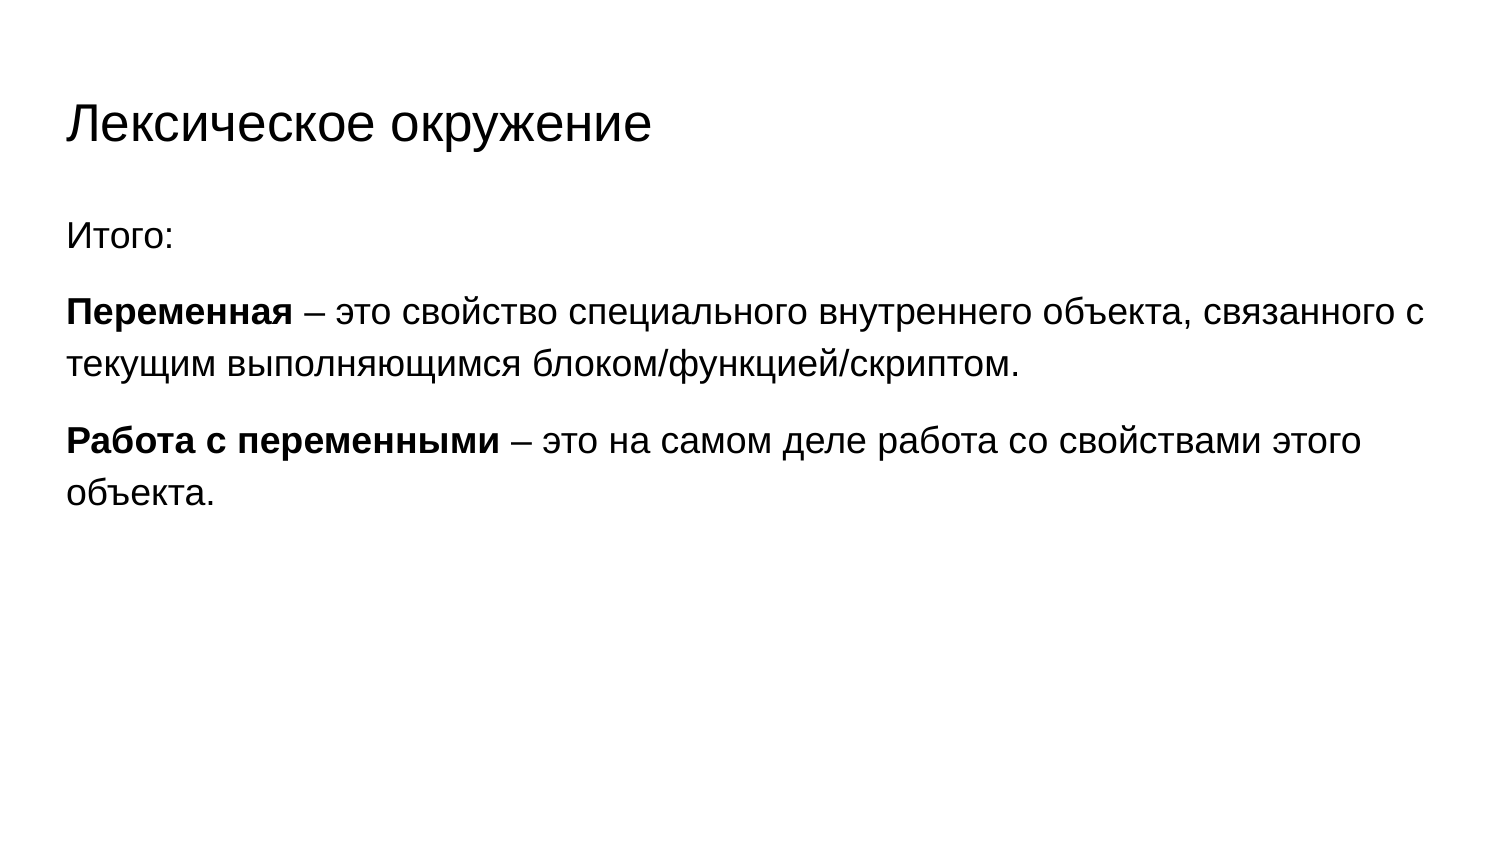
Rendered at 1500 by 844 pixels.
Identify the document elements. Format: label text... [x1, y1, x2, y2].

title Лексическое окружение [51, 72, 1449, 167]
list Итого: Переменная – это свойство специального внутреннего объекта, связанного с текущим выполняющимся блоком/функцией/скриптом. Работа с переменными – это на самом деле работа со свойствами этого объекта. [51, 189, 1449, 750]
